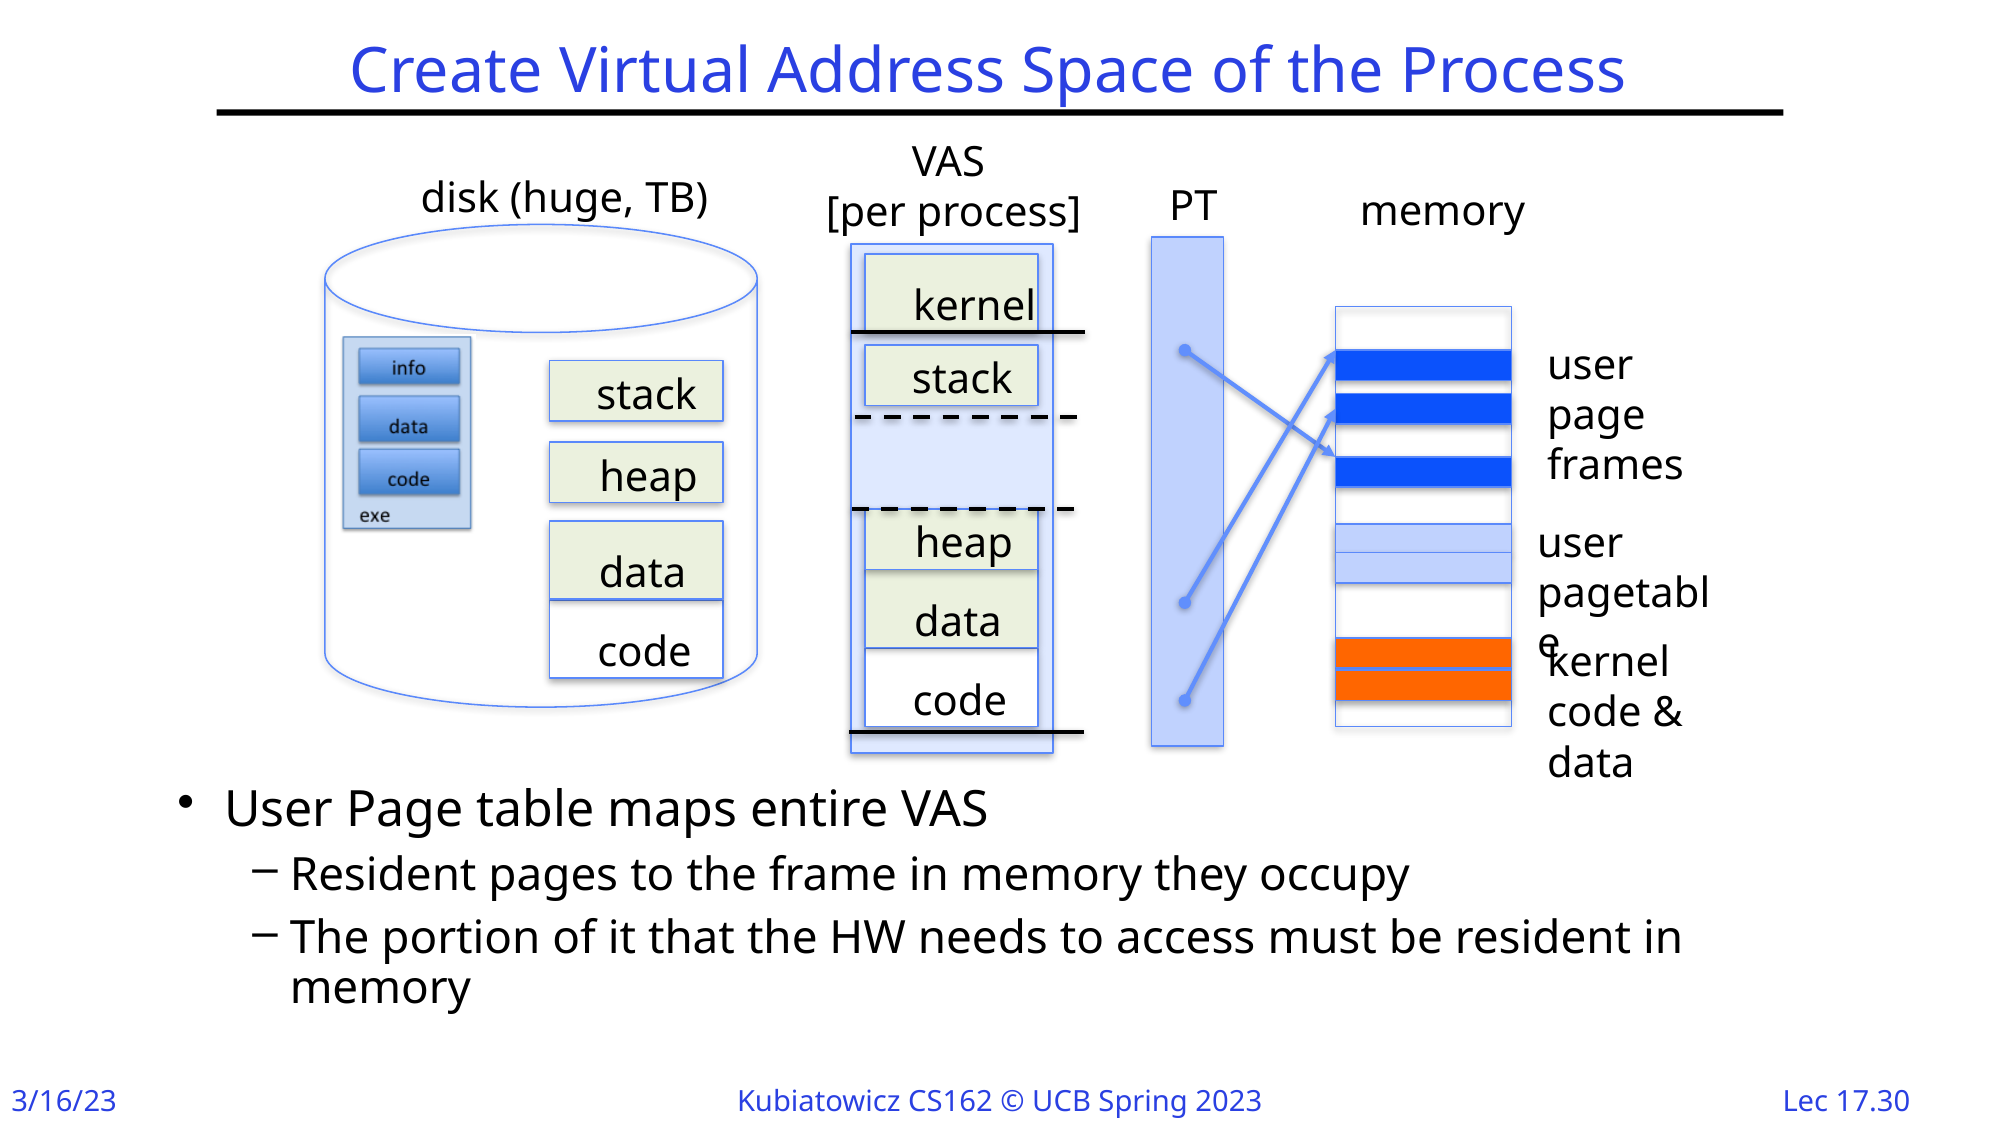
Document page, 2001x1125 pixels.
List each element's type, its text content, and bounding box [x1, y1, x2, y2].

text_box [1043, 517, 1054, 728]
text_box [850, 243, 1054, 329]
picture [339, 334, 476, 535]
text_box [1043, 343, 1054, 415]
text_box disk (huge, TB) [405, 163, 724, 229]
text_box [549, 610, 724, 679]
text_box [549, 360, 724, 427]
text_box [864, 581, 1039, 653]
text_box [549, 441, 724, 508]
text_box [864, 516, 1039, 575]
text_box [1184, 610, 1336, 701]
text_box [1184, 349, 1336, 603]
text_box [1335, 306, 1757, 795]
list User Page table maps entire VAS Resident pages to the frame in memory they occupy The portion of it that the HW needs to access must be resident in memory [162, 776, 1838, 1056]
title Create Virtual Address Space of the Process [302, 0, 1675, 144]
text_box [864, 344, 1039, 411]
text_box code [897, 666, 1022, 728]
text_box PT [1154, 171, 1233, 236]
text_box code [582, 617, 707, 683]
text_box [850, 341, 860, 418]
text_box [1151, 236, 1224, 747]
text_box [549, 520, 724, 605]
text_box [864, 253, 1048, 331]
text_box [850, 422, 1054, 507]
text_box [850, 741, 1054, 754]
text_box [864, 659, 1039, 727]
text_box [324, 229, 758, 708]
text_box VAS [per process] [811, 127, 1097, 243]
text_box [326, 229, 756, 331]
text_box [850, 517, 859, 728]
text_box memory [1345, 176, 1540, 242]
